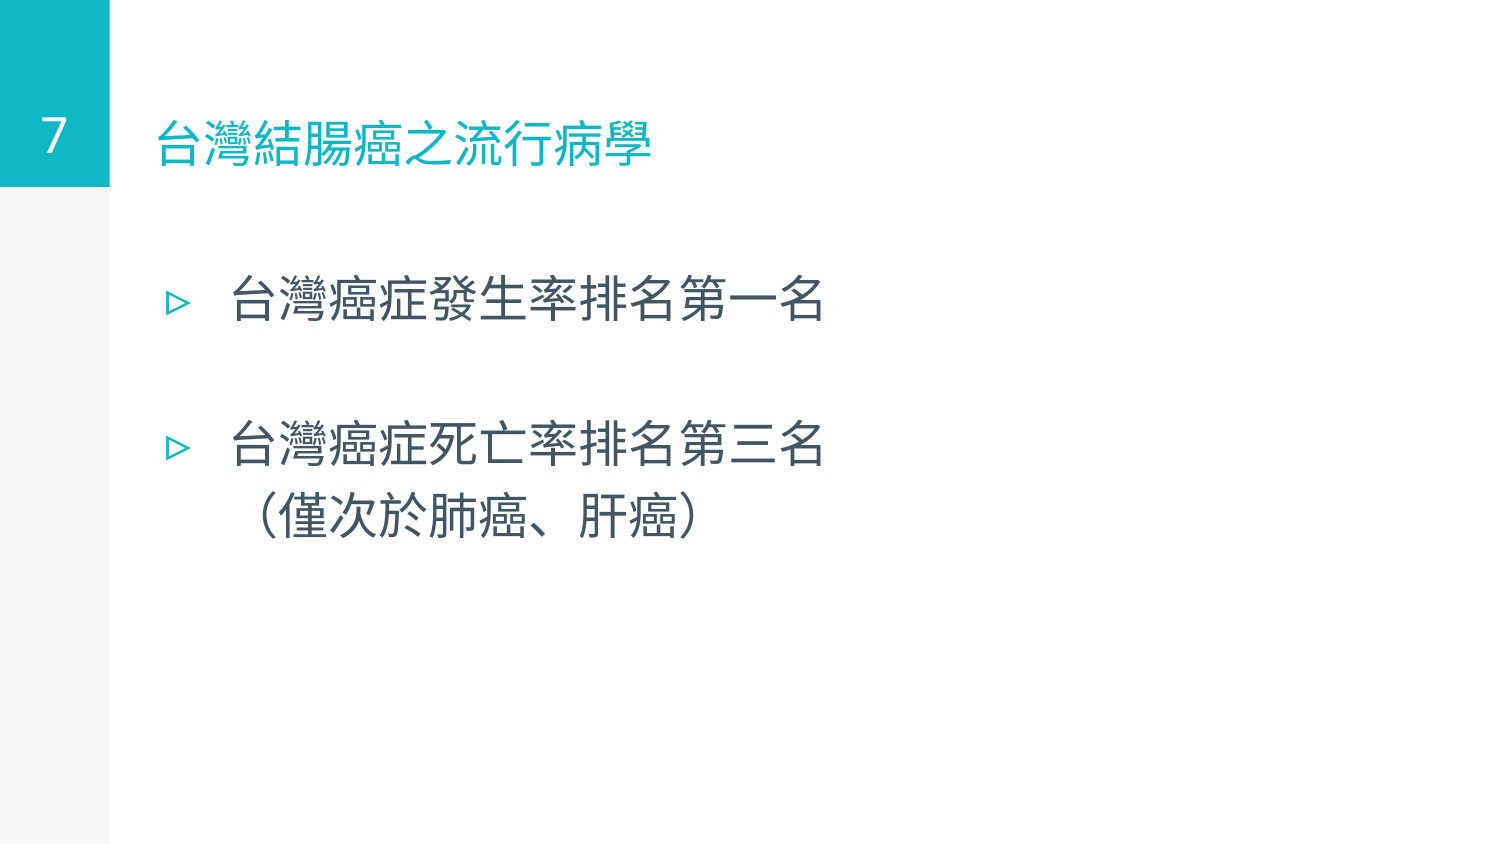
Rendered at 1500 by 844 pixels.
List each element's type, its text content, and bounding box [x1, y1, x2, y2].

list 台灣癌症發生率排名第一名 台灣癌症死亡率排名第三名 （僅次於肺癌、肝癌） [138, 252, 987, 808]
slide_number 7 [0, 0, 110, 187]
title 台灣結腸癌之流行病學 [138, 0, 722, 188]
